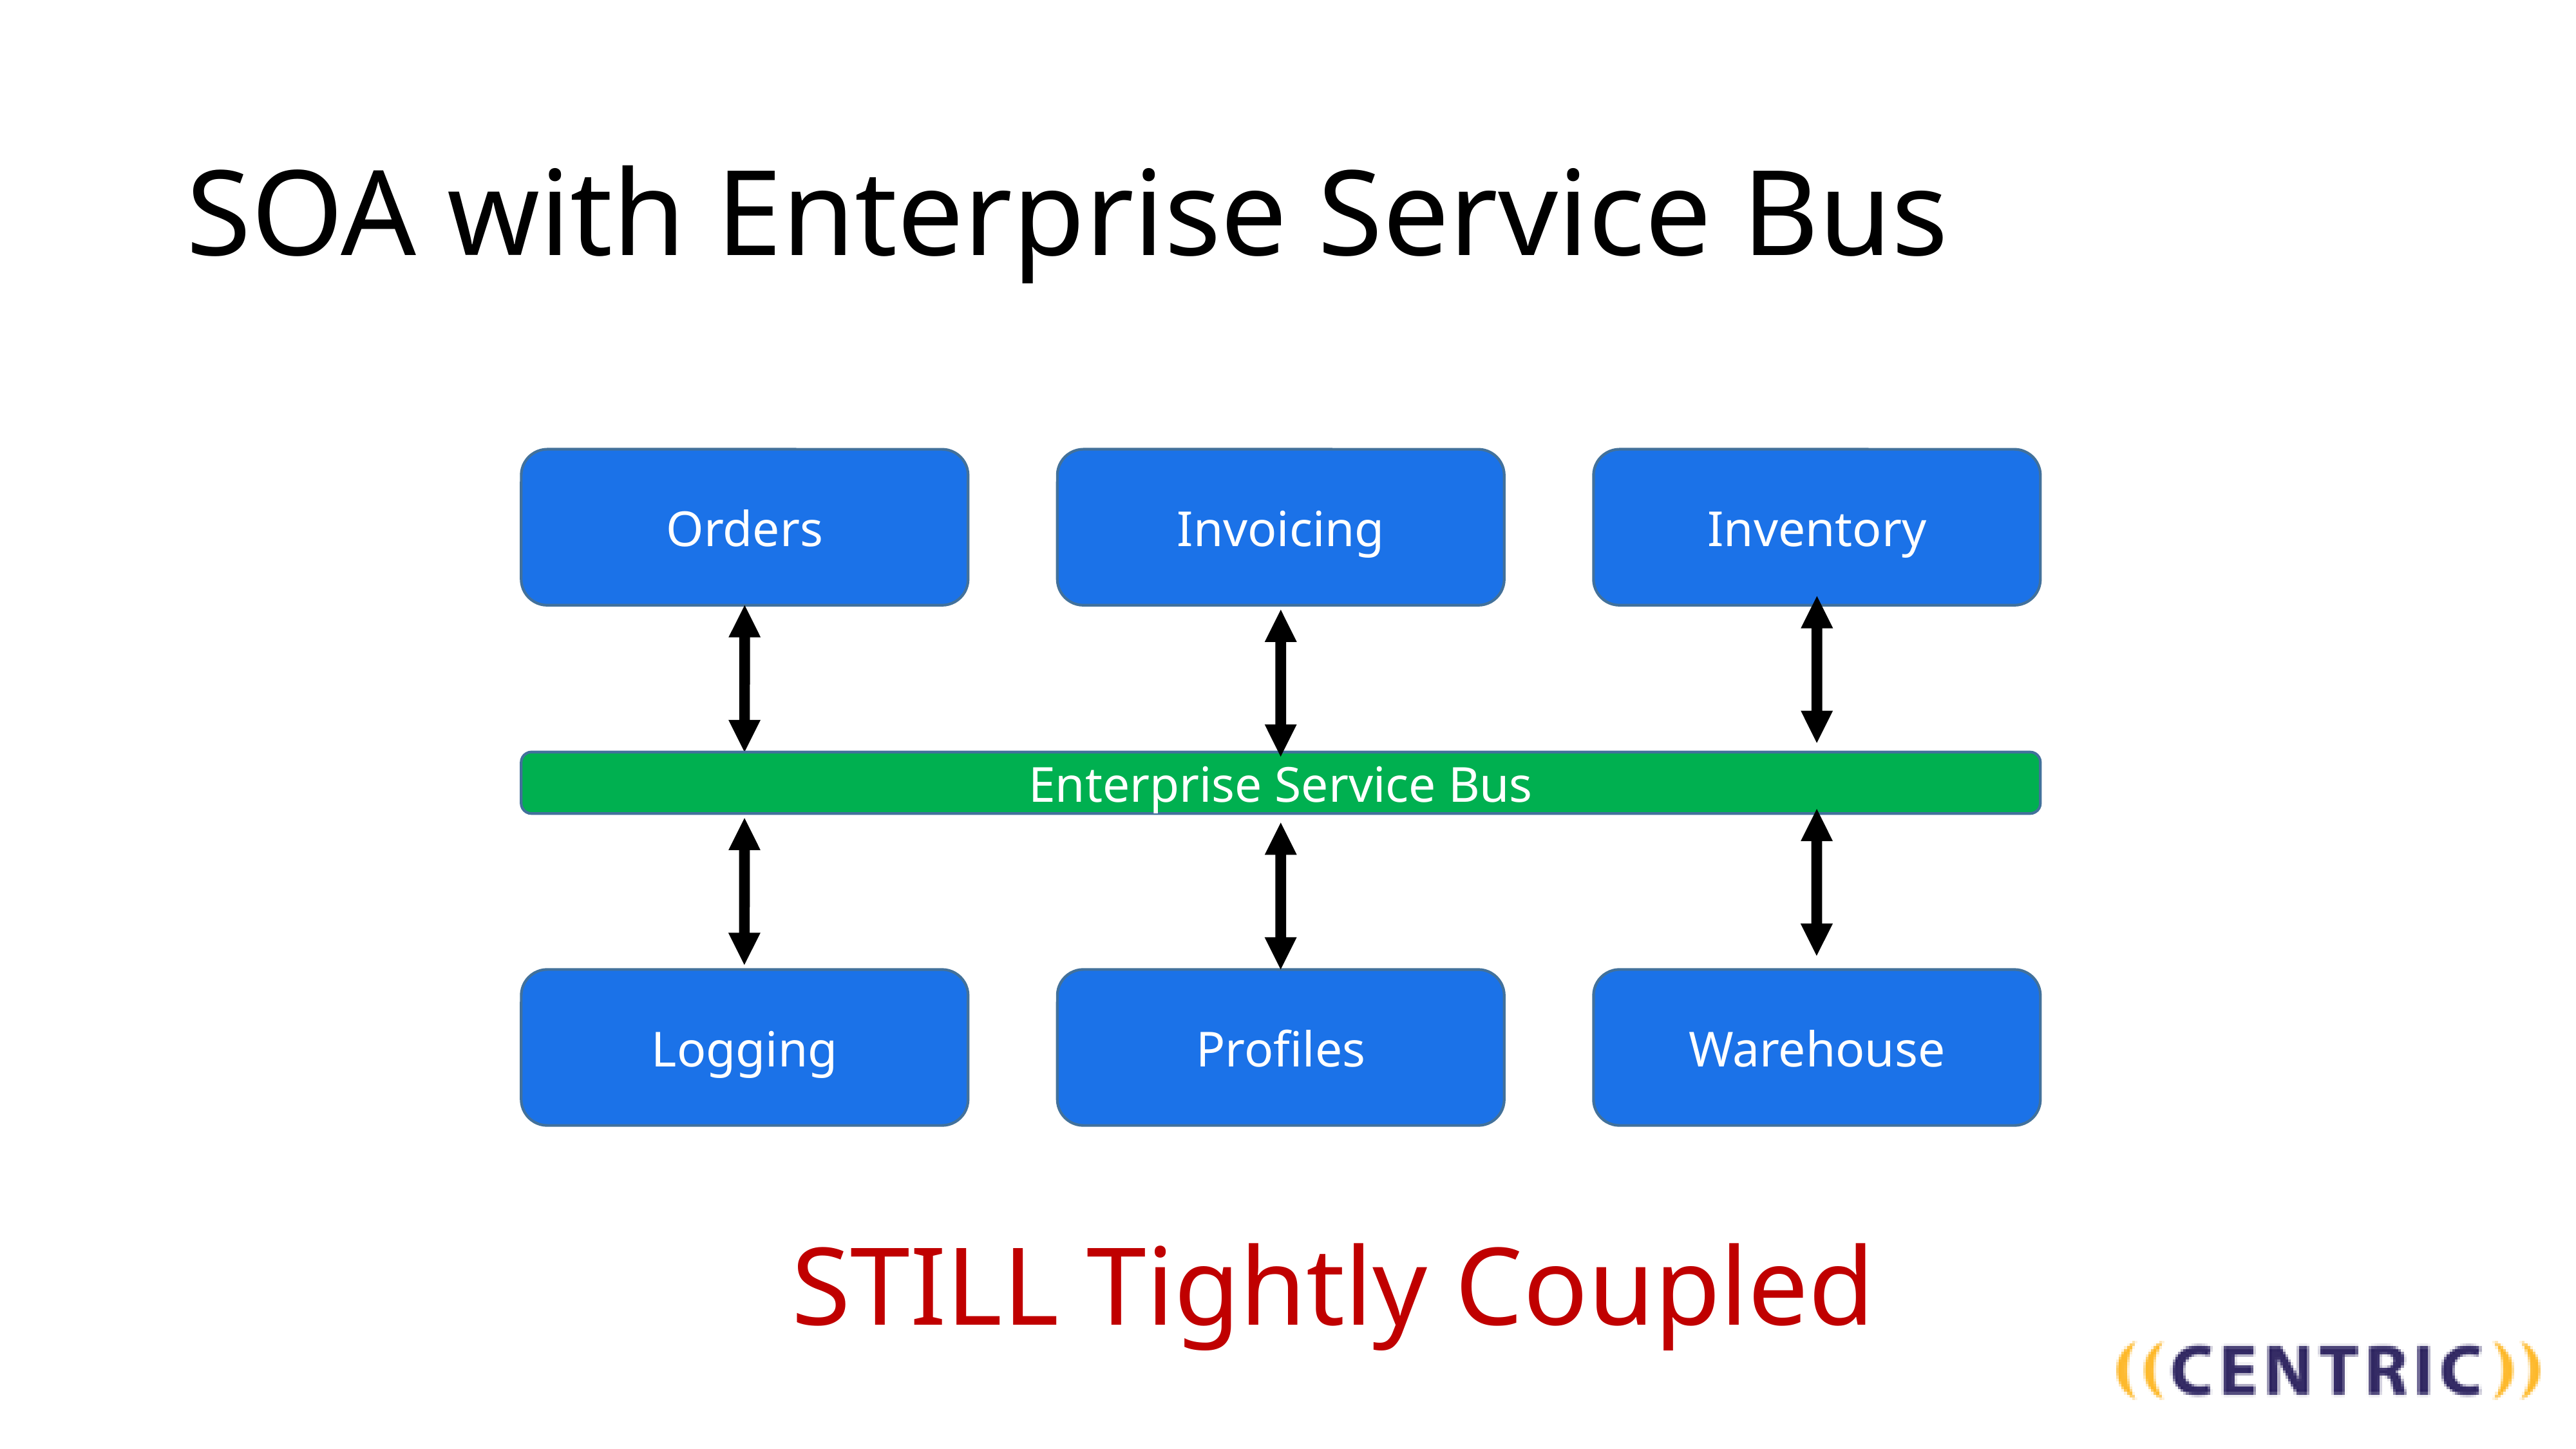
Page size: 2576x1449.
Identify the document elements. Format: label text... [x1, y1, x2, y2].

text_box STILL Tightly Coupled [782, 1208, 1886, 1357]
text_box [521, 449, 969, 606]
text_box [1057, 969, 1505, 1126]
text_box [1276, 822, 1285, 969]
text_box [1593, 969, 2041, 1126]
text_box [1812, 821, 1821, 956]
text_box [740, 606, 749, 744]
text_box [1812, 606, 1821, 743]
title SOA with Enterprise Service Bus [176, 76, 2400, 359]
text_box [521, 969, 969, 1126]
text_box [521, 744, 2041, 821]
text_box [740, 821, 749, 965]
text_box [1593, 449, 2041, 606]
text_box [1057, 449, 1505, 606]
text_box [1276, 609, 1285, 744]
picture [2111, 1320, 2557, 1423]
